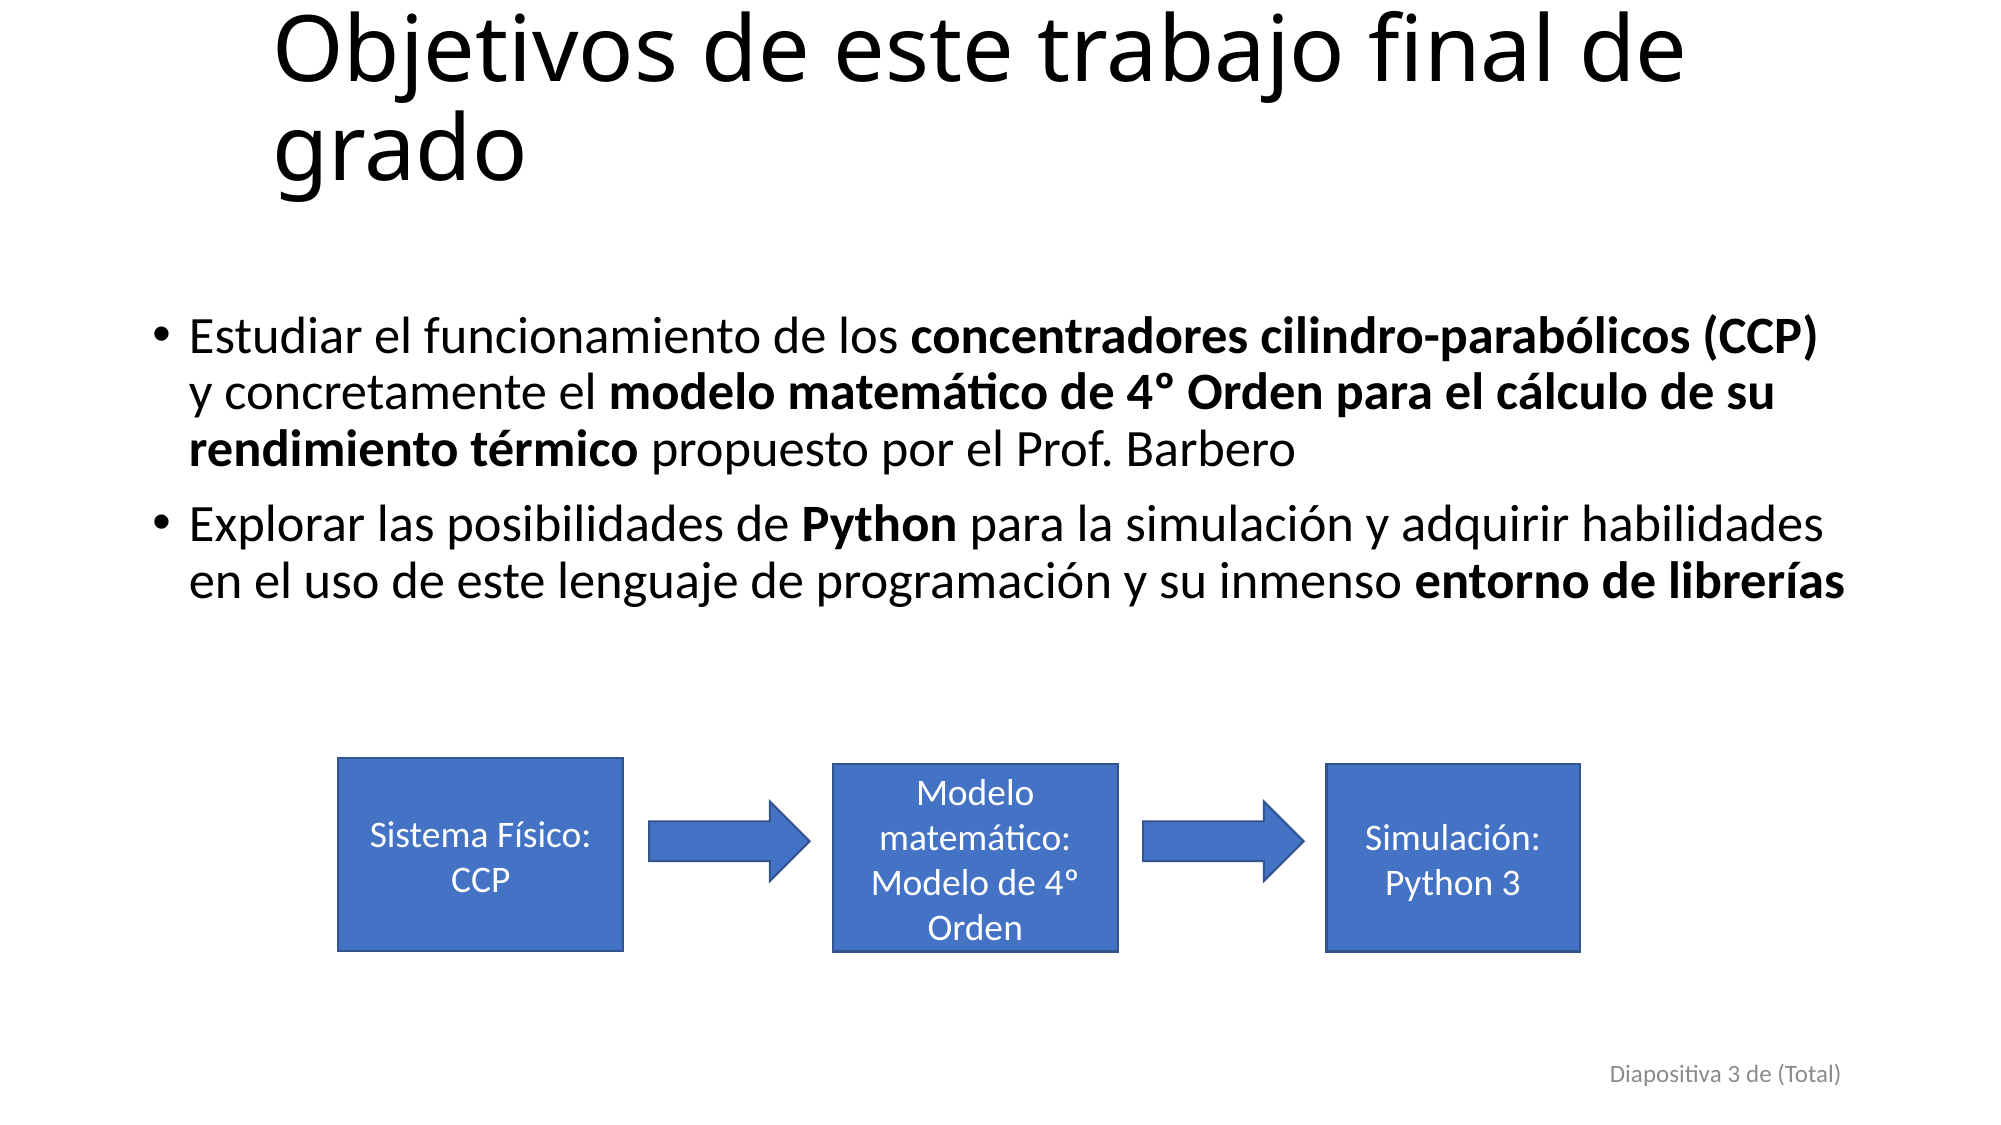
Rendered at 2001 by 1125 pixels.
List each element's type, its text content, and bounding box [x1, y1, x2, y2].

text_box [1142, 799, 1306, 884]
list Estudiar el funcionamiento de los concentradores cilindro-parabólicos (CCP) y concretamente el modelo matemático de 4º Orden para el cálculo de su rendimiento térmico propuesto por el Prof. Barbero Explorar las posibilidades de Python para la simulación y adquirir habilidades en el uso de este lenguaje de programación y su inmenso entorno de librerías [137, 300, 1863, 671]
text_box Modelo matemático: Modelo de 4º Orden [832, 763, 1119, 953]
text_box [648, 799, 812, 884]
slide_number 3 [1412, 1042, 1863, 1103]
text_box Sistema Físico: CCP [337, 757, 624, 952]
text_box Simulación: Python 3 [1325, 763, 1581, 953]
title Objetivos de este trabajo final de grado [257, 72, 1820, 181]
